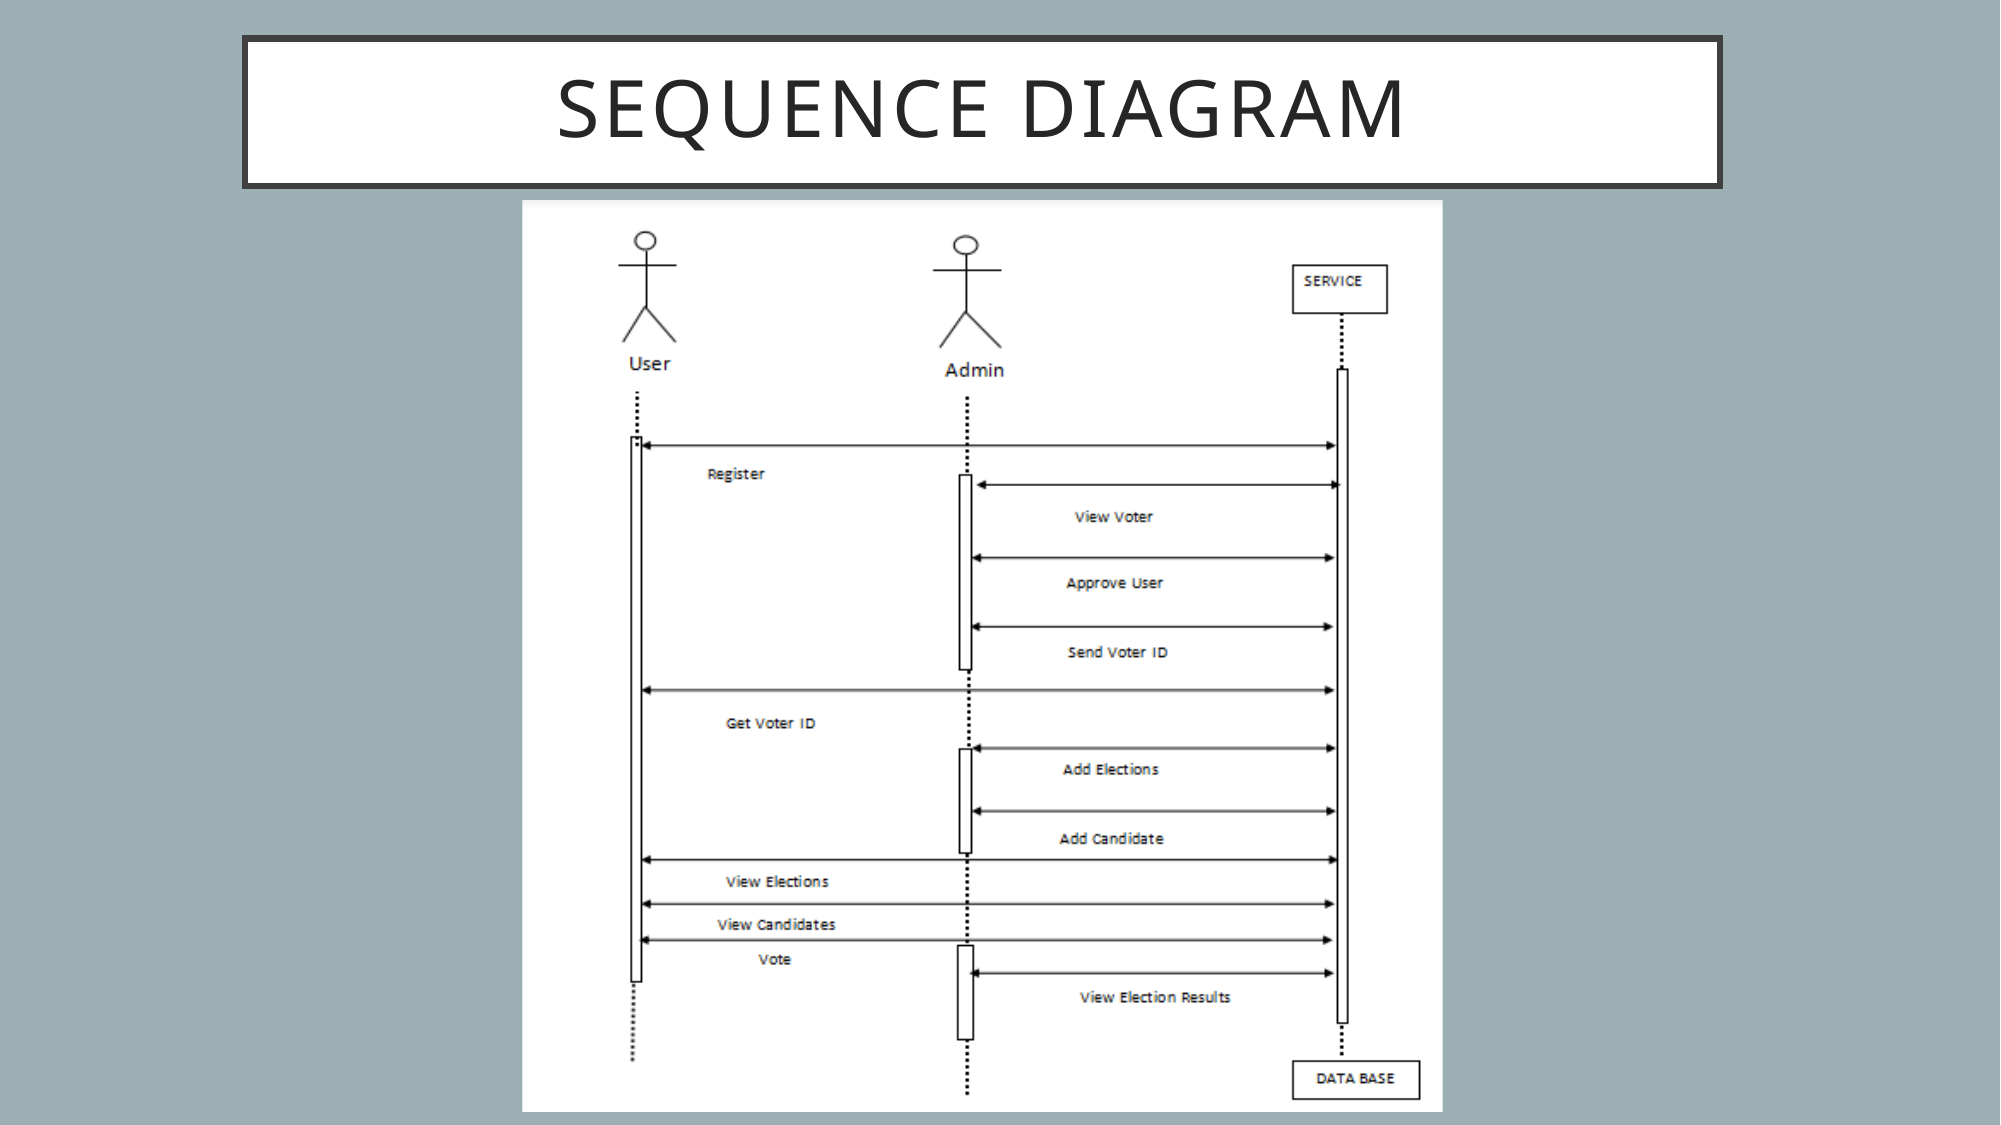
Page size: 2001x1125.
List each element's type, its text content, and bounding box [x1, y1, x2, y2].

picture [522, 200, 1443, 1112]
text_box SEQUENCE DIAGRAM [245, 38, 1720, 186]
